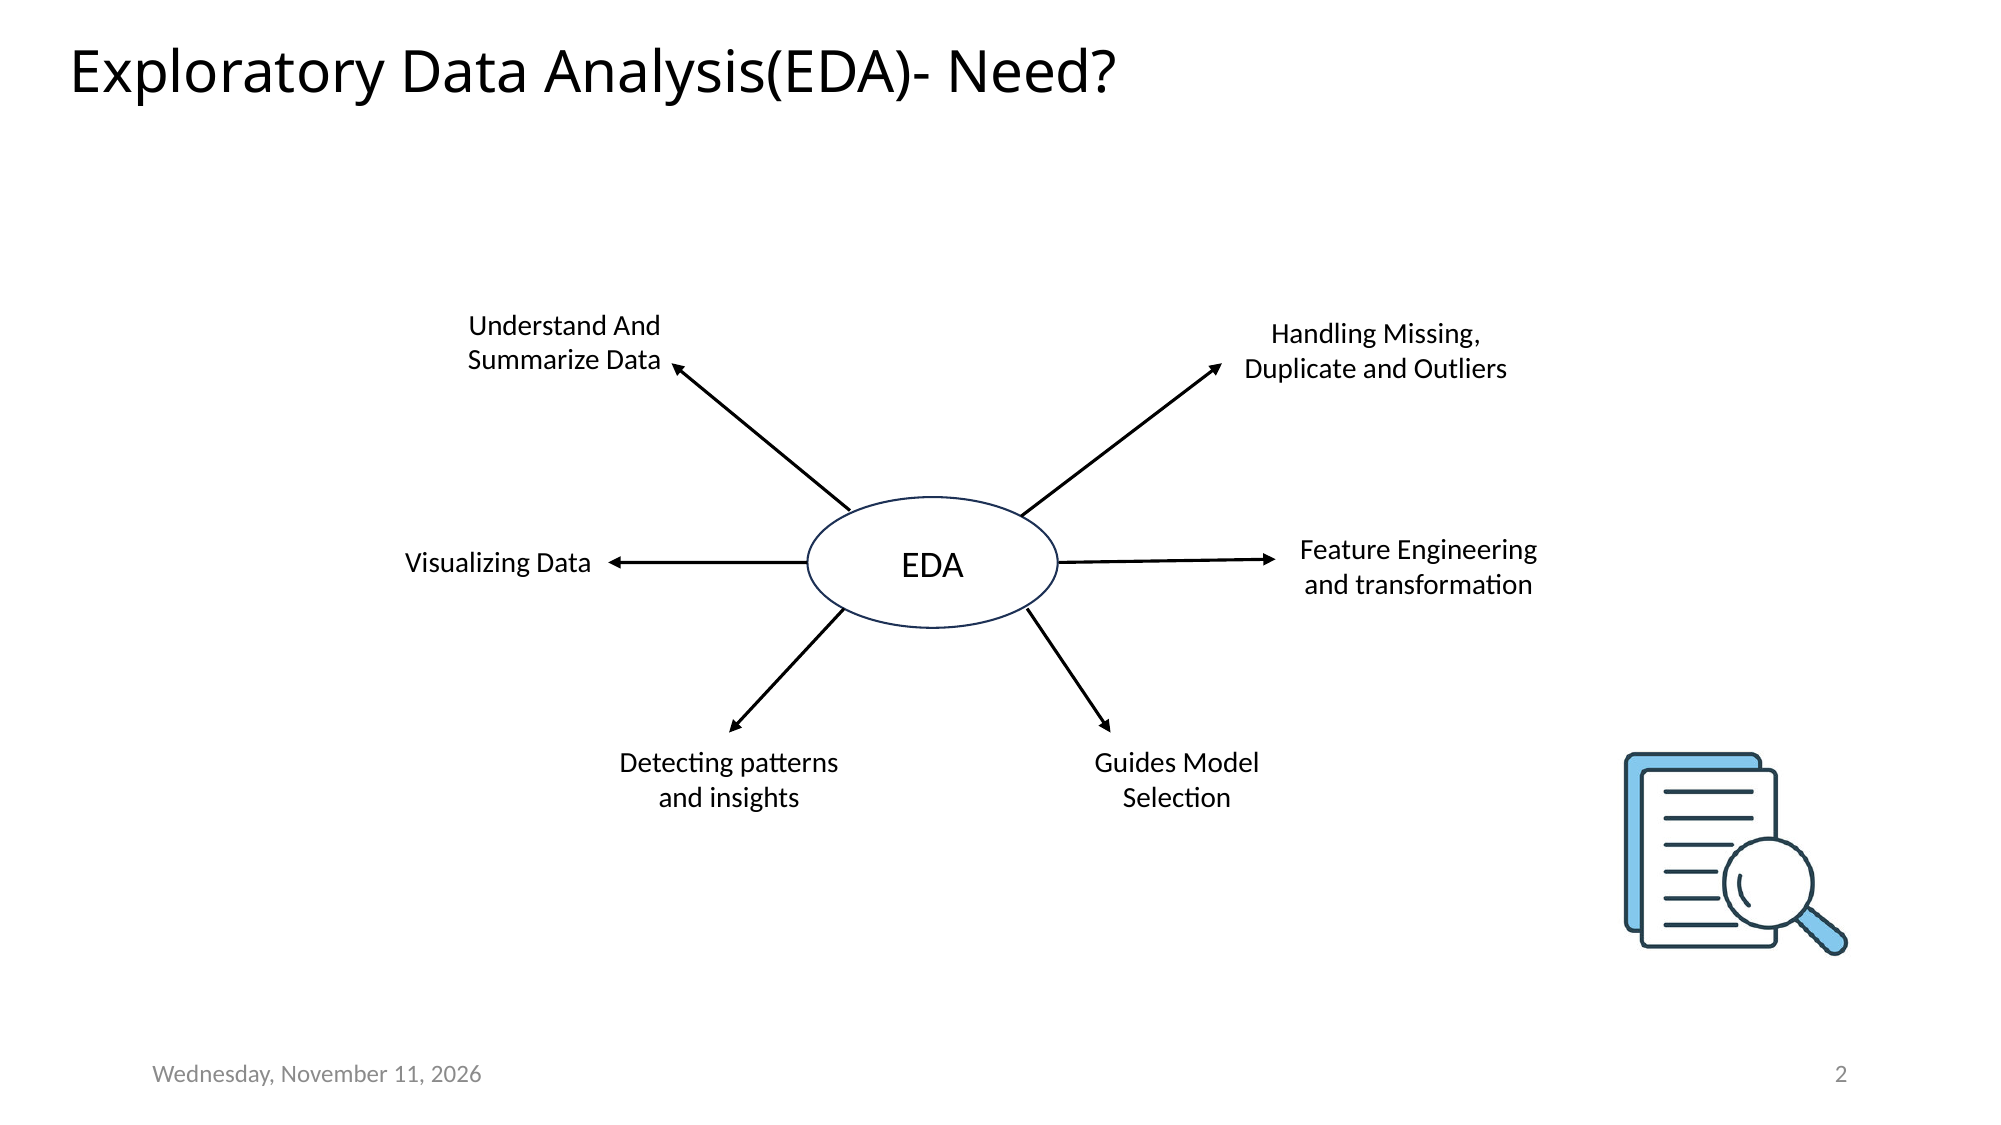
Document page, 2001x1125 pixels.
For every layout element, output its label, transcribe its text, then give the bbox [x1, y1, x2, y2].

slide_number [137, 1042, 588, 1103]
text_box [729, 608, 844, 733]
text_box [1027, 608, 1111, 733]
title Exploratory Data Analysis(EDA)- Need? [54, 22, 1780, 126]
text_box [671, 363, 850, 511]
text_box Visualizing Data [390, 535, 677, 586]
text_box Feature Engineering and transformation [1275, 522, 1562, 608]
picture [1510, 703, 1961, 1004]
text_box Handling Missing, Duplicate and Outliers [1221, 306, 1531, 427]
text_box Understand And Summarize Data [421, 298, 708, 384]
text_box [806, 496, 1046, 629]
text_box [1021, 363, 1223, 517]
text_box Guides Model Selection [1034, 736, 1321, 821]
slide_number 2 [1412, 1042, 1863, 1103]
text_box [1058, 559, 1276, 563]
text_box EDA [886, 532, 1162, 592]
text_box Detecting patterns and insights [586, 735, 873, 821]
